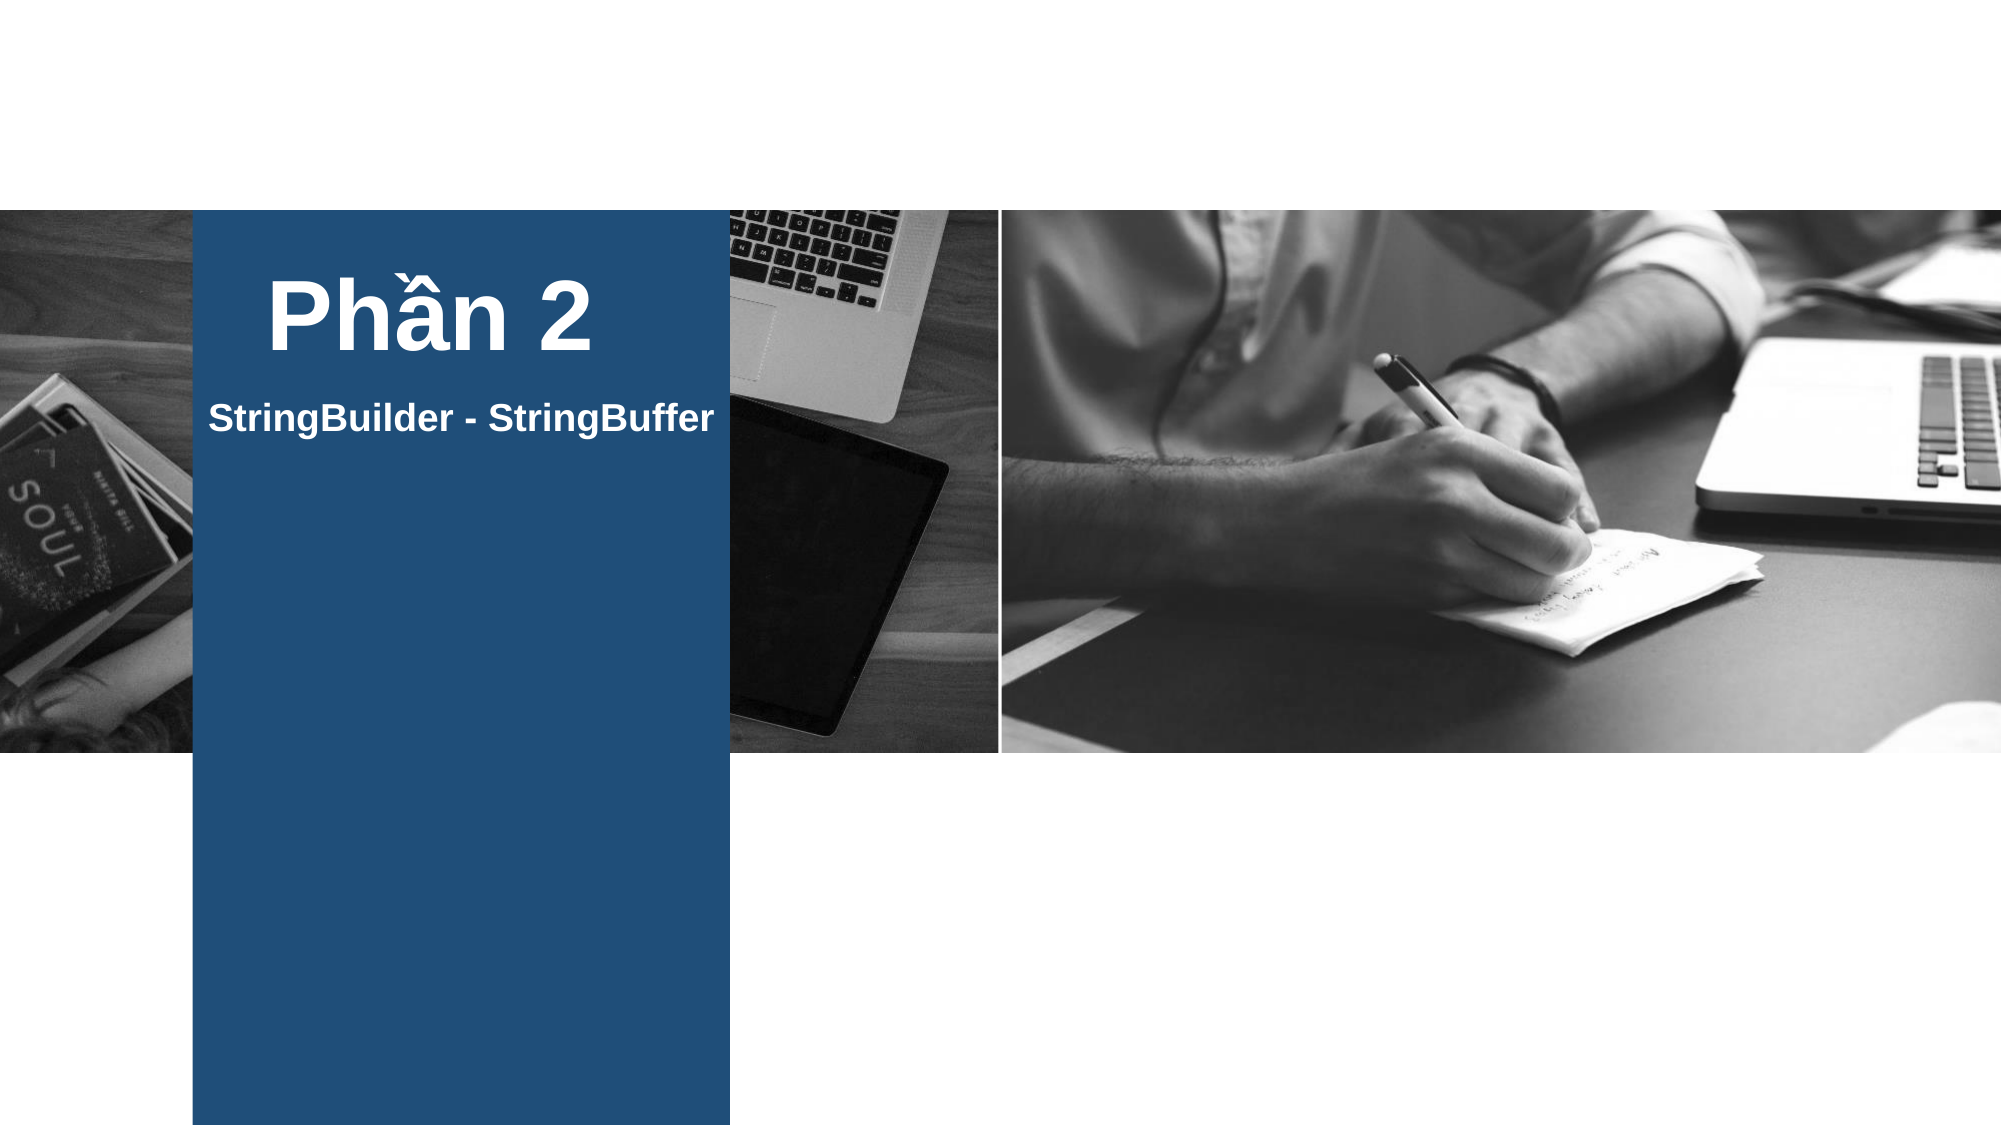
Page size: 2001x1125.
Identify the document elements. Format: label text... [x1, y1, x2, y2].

text_box Phần 2 [251, 243, 671, 379]
text_box StringBuilder - StringBuffer [192, 384, 730, 447]
text_box [732, 208, 999, 754]
text_box [190, 208, 732, 1125]
text_box [0, 208, 190, 754]
text_box [999, 208, 2000, 754]
